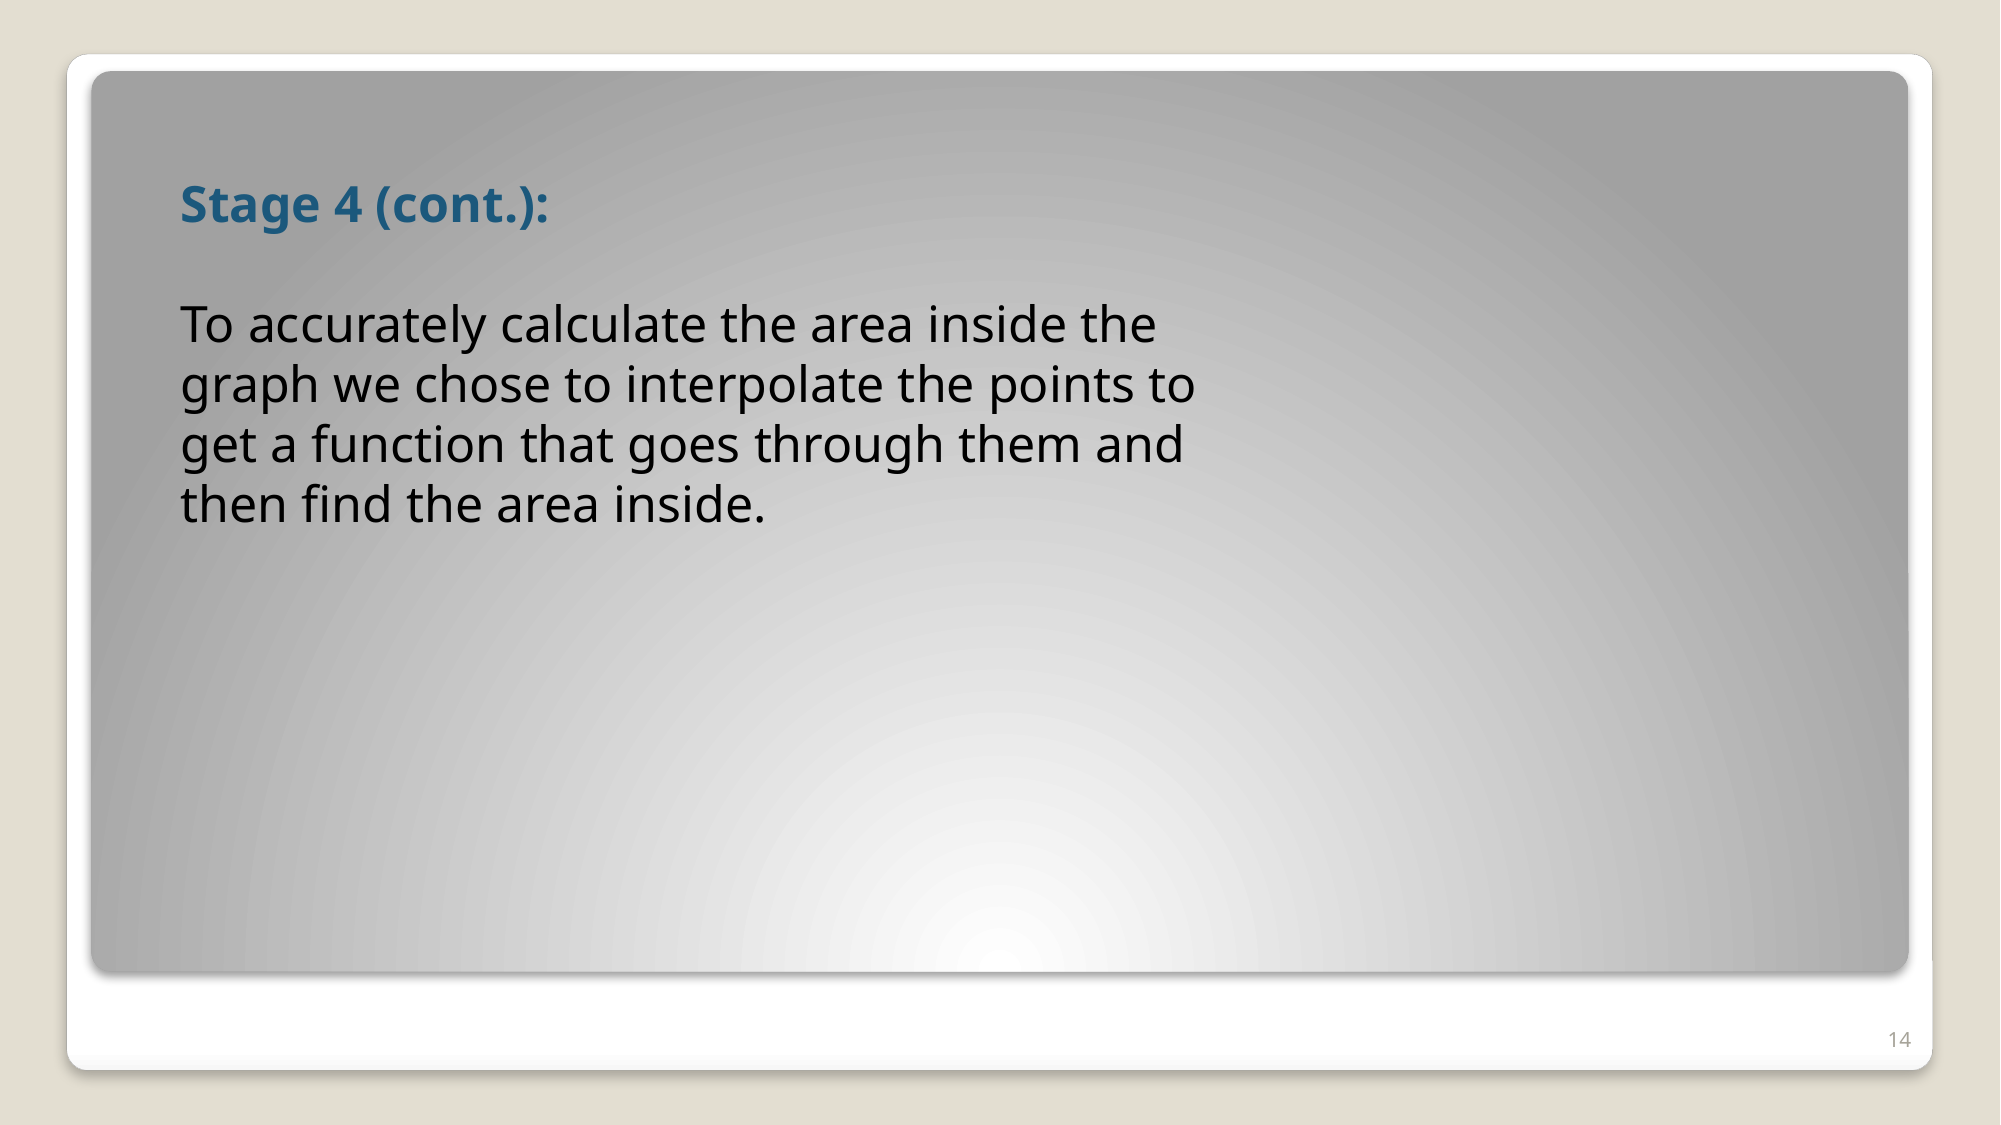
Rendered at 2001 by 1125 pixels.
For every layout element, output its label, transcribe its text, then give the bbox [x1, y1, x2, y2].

slide_number 14 [1825, 1002, 1926, 1063]
text_box Stage 4 (cont.): To accurately calculate the area inside the graph we chose to interpolate the points to get a function that goes through them and then find the area inside. [165, 164, 1256, 540]
